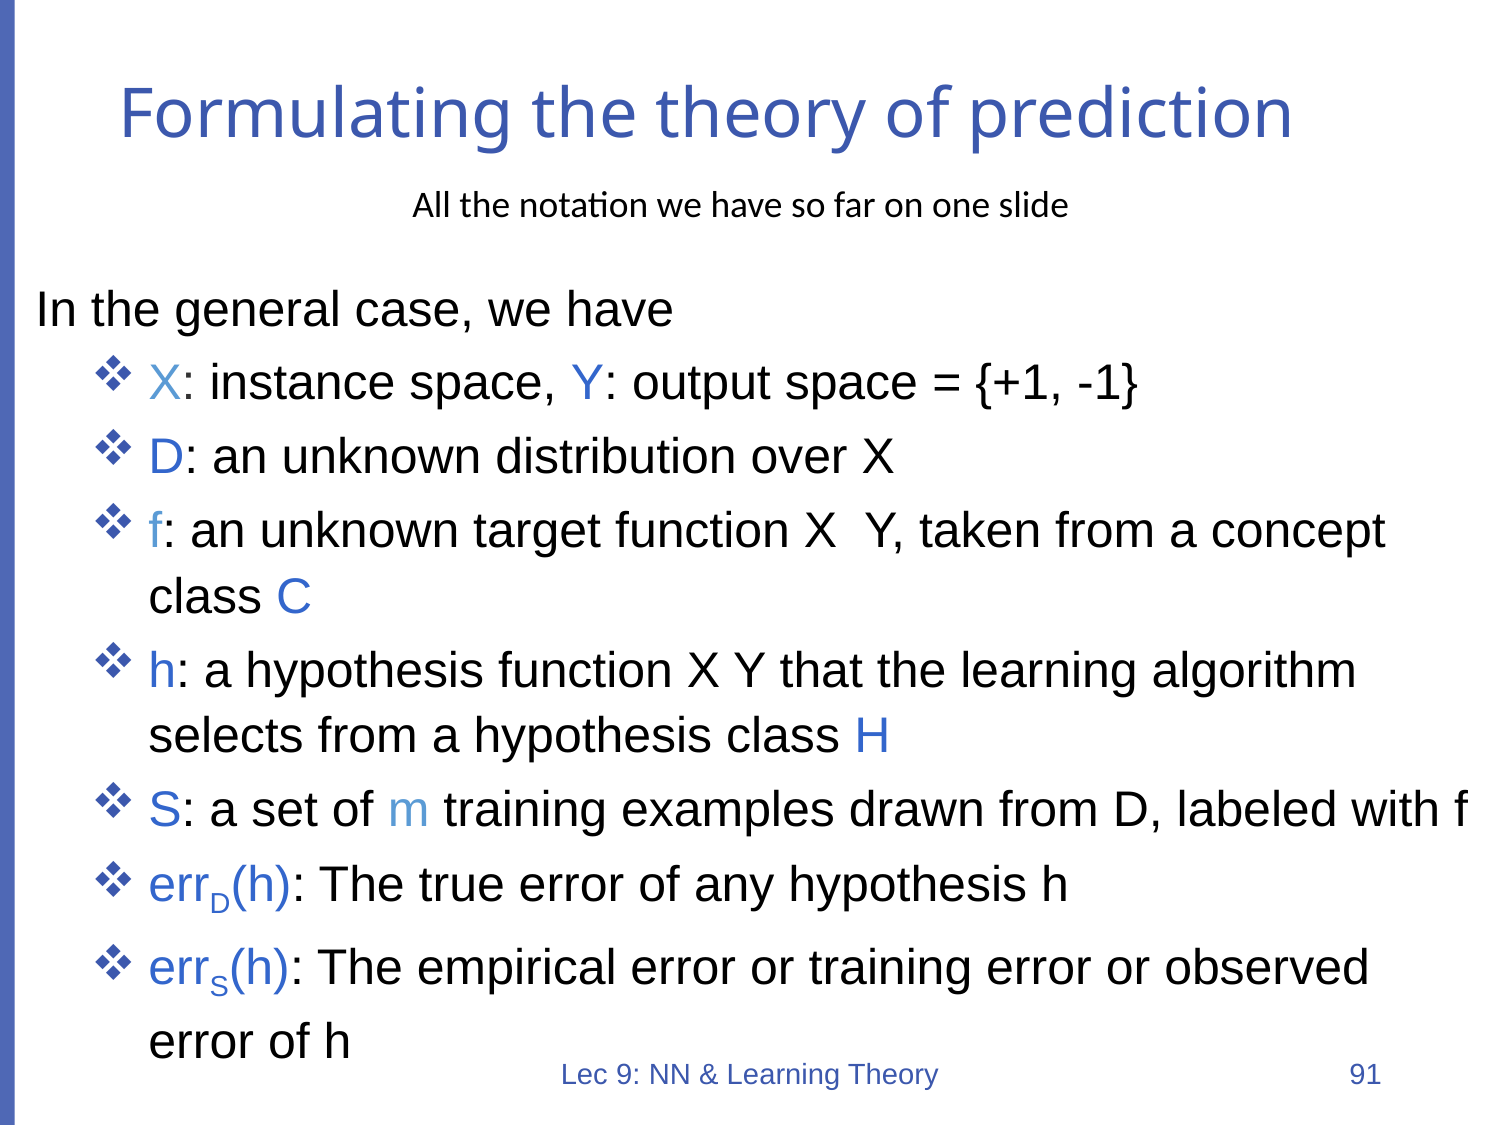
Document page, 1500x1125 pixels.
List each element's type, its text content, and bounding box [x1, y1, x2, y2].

footer Lec 9: NN & Learning Theory [496, 1042, 1004, 1103]
slide_number 91 [1059, 1042, 1397, 1103]
title Formulating the theory of prediction [103, 59, 1397, 171]
text_box All the notation we have so far on one slide [397, 172, 1085, 233]
